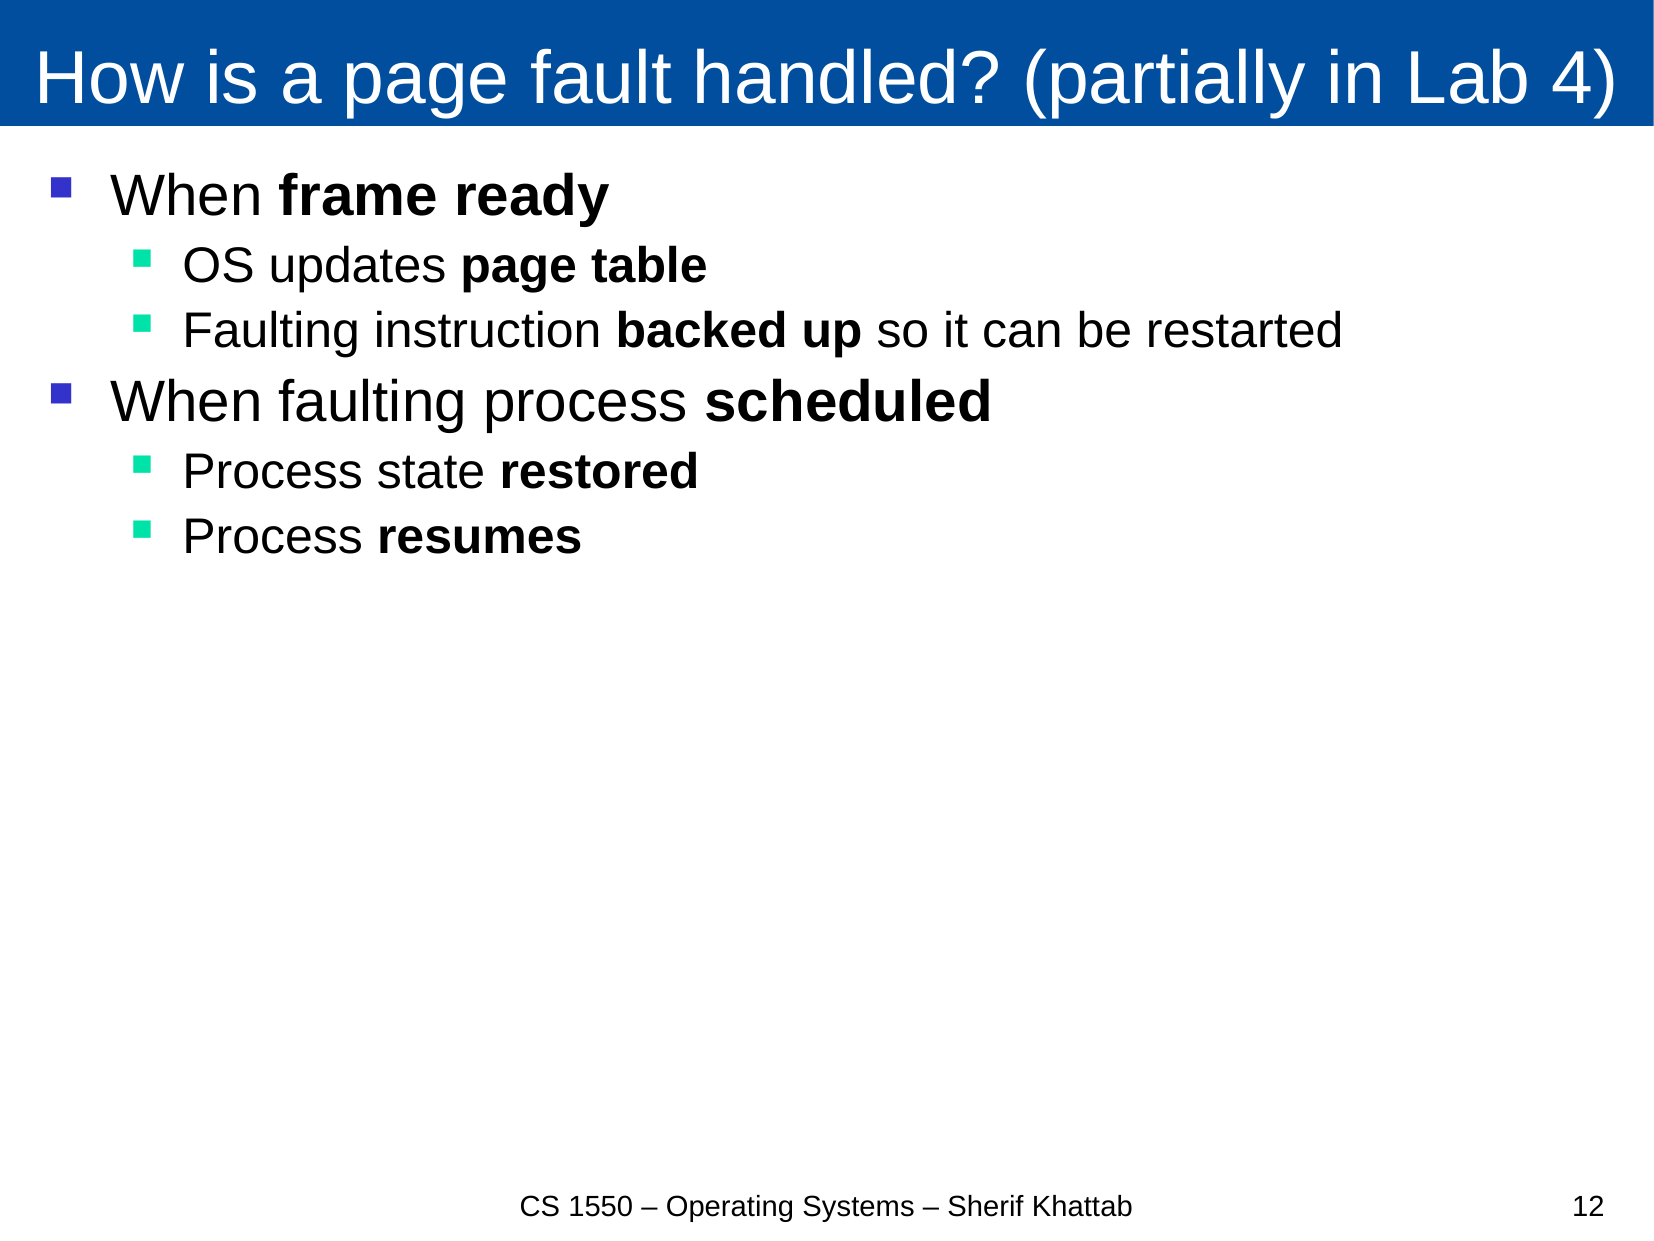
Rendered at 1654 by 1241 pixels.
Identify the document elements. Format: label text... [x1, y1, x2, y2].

list When frame ready OS updates page table Faulting instruction backed up so it can be restarted When faulting process scheduled Process state restored Process resumes [33, 150, 1620, 1158]
slide_number 12 [1550, 1185, 1620, 1230]
title How is a page fault handled? (partially in Lab 4) [0, 0, 1654, 126]
footer CS 1550 – Operating Systems – Sherif Khattab [337, 1185, 1316, 1230]
